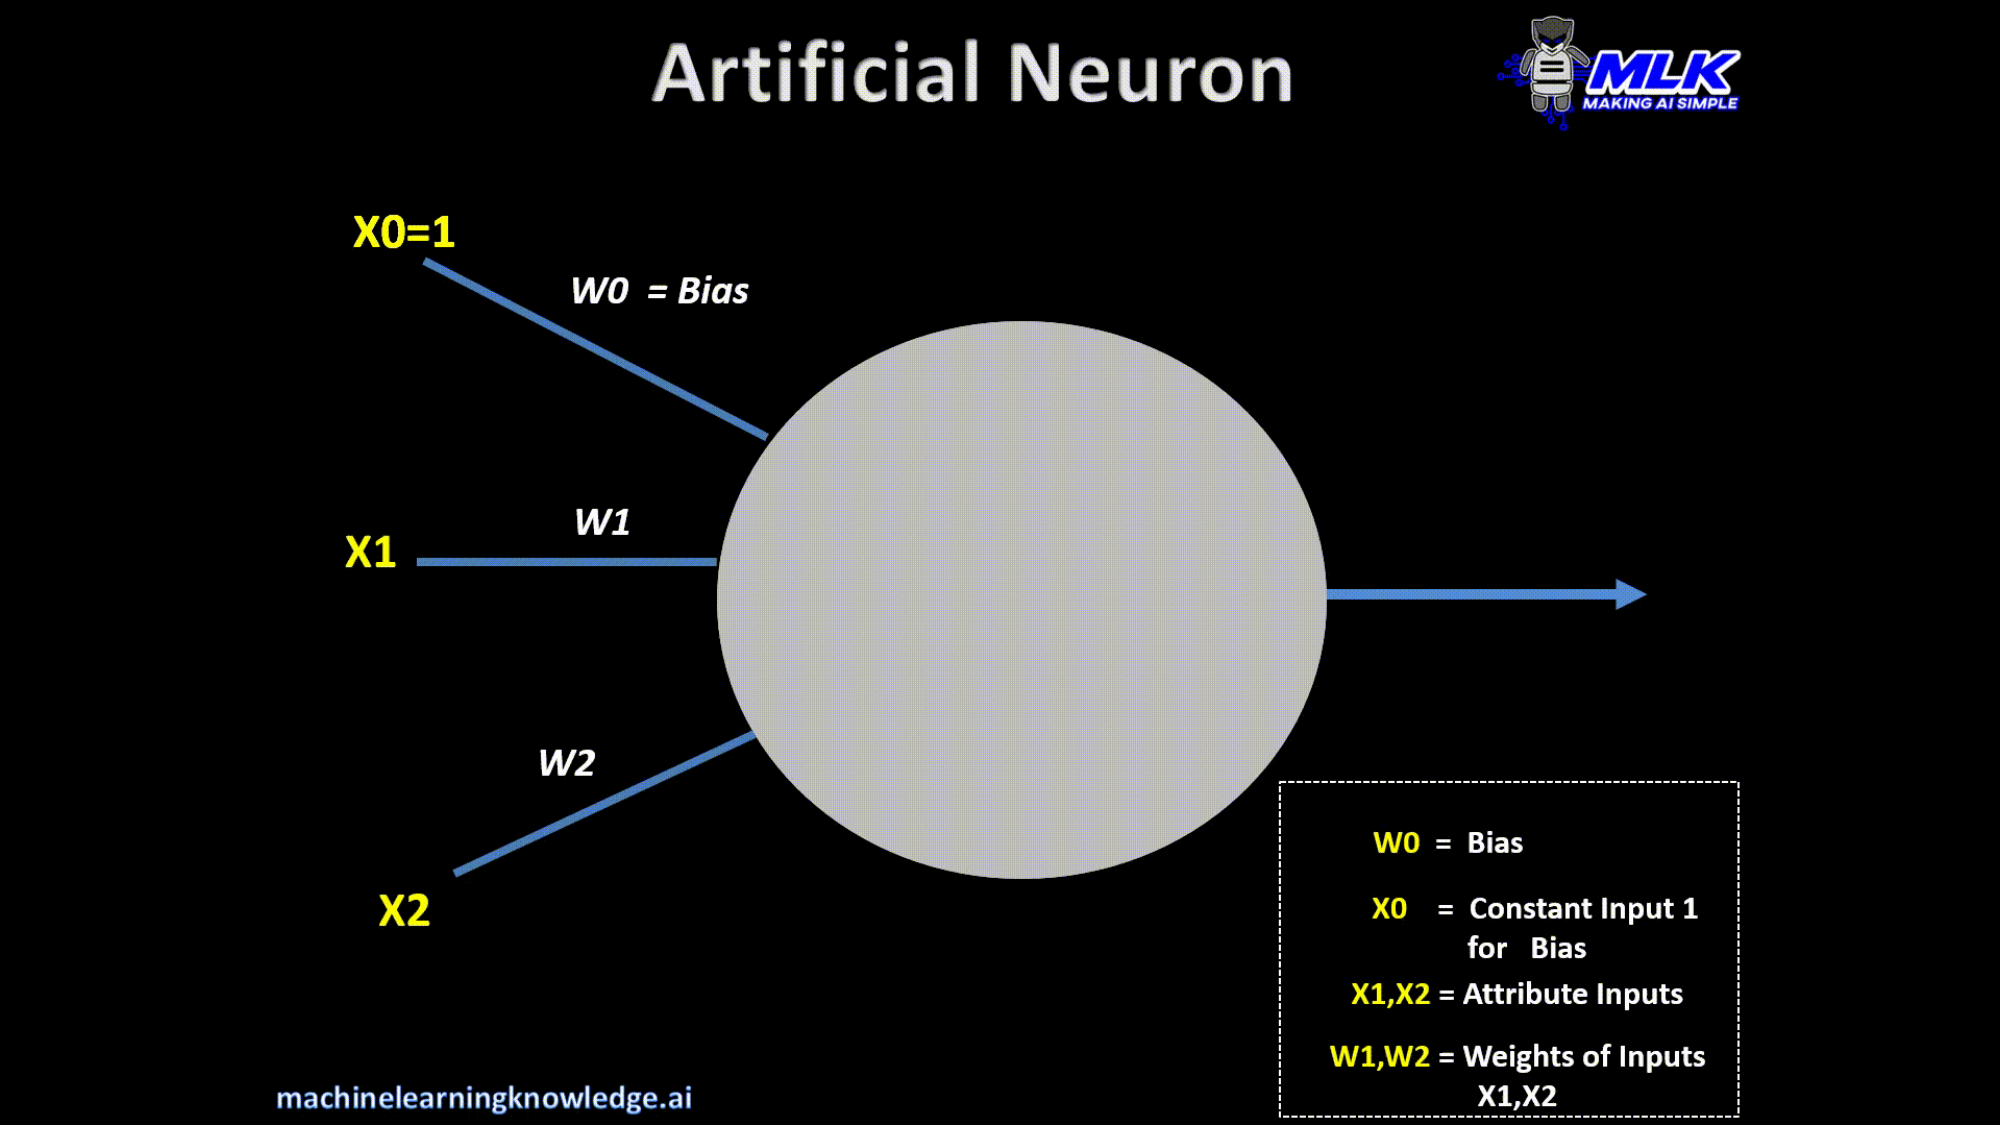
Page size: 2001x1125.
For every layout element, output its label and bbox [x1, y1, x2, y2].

picture [249, 0, 1751, 1125]
